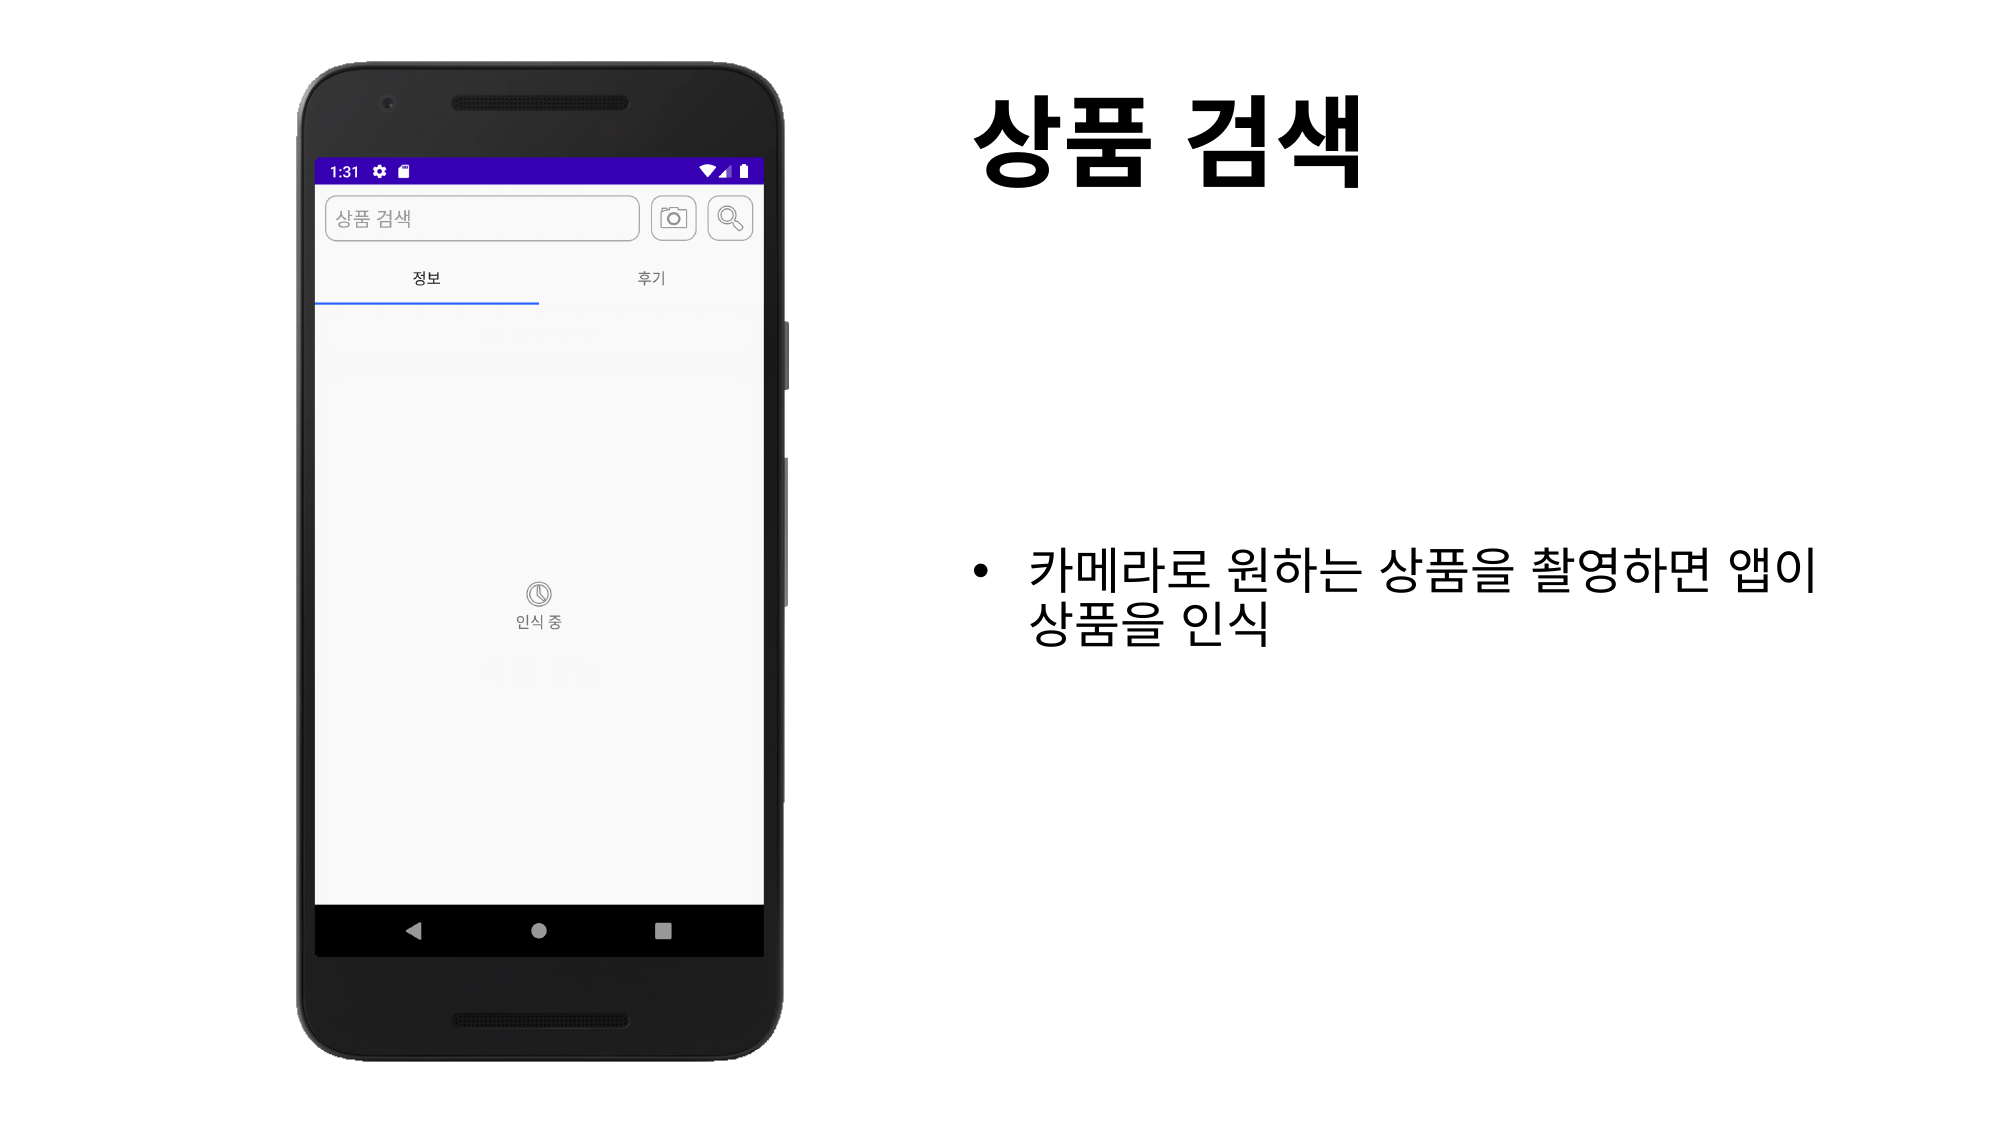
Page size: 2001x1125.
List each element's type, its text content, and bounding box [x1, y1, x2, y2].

text_box 카메라로 원하는 상품을 촬영하면 앱이 상품을 인식 [957, 538, 1839, 906]
text_box 상품 검색 [957, 72, 1619, 208]
picture [284, 61, 793, 1064]
